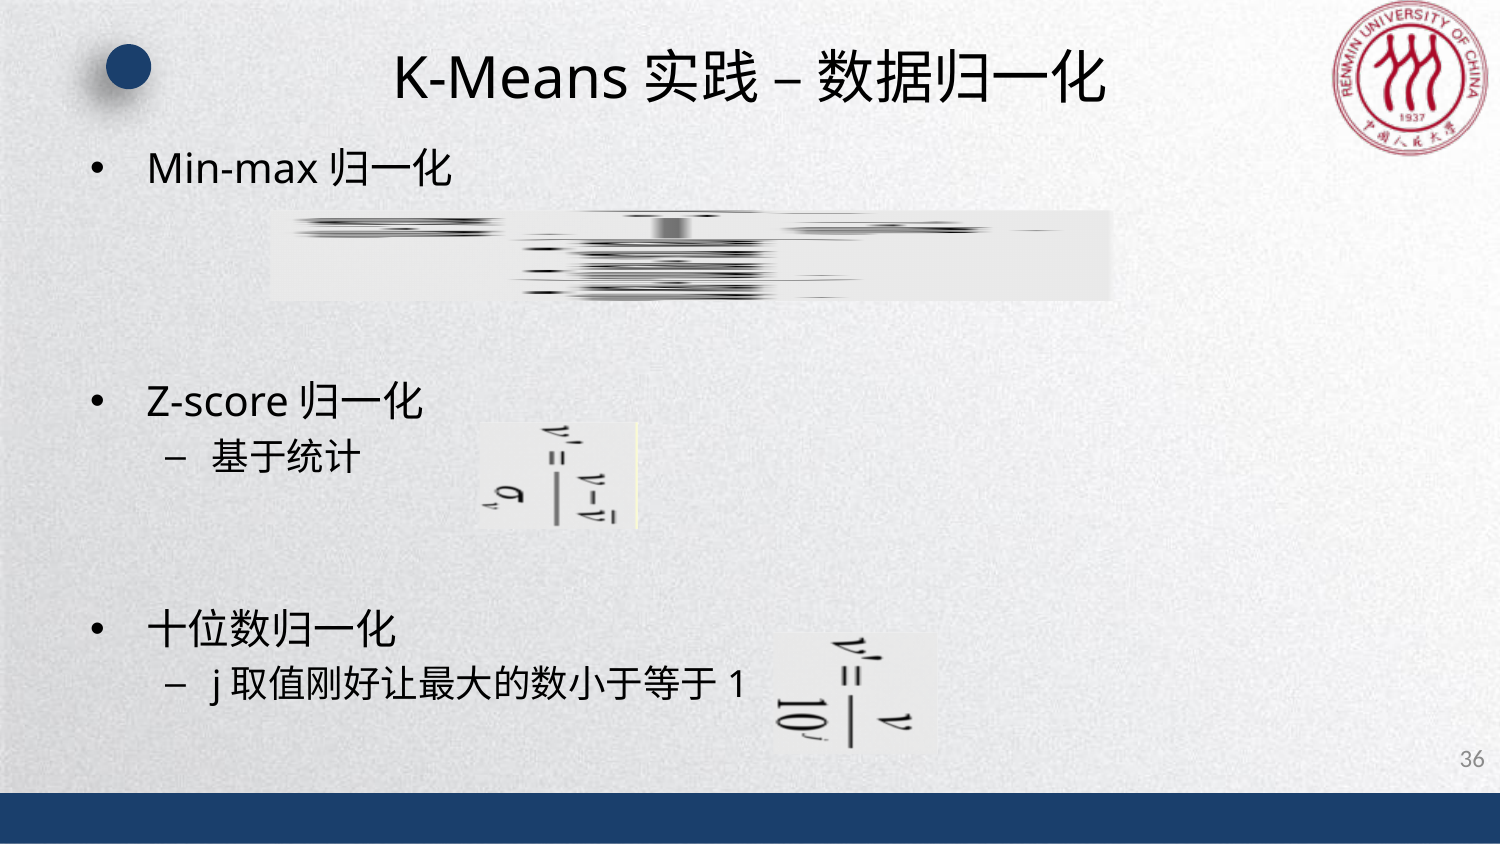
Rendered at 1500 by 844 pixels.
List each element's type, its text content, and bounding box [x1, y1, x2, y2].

title K-Means实践 – 数据归一化 [743, 33, 1425, 116]
title K-Means实践 – 数据归一化 [75, 33, 642, 116]
list Min-max归一化 Z-score归一化 基于统计 十位数归一化 j取值刚好让最大的数小于等于1 [75, 134, 1425, 781]
slide_number 36 [1432, 735, 1500, 781]
picture [0, 0, 1500, 793]
